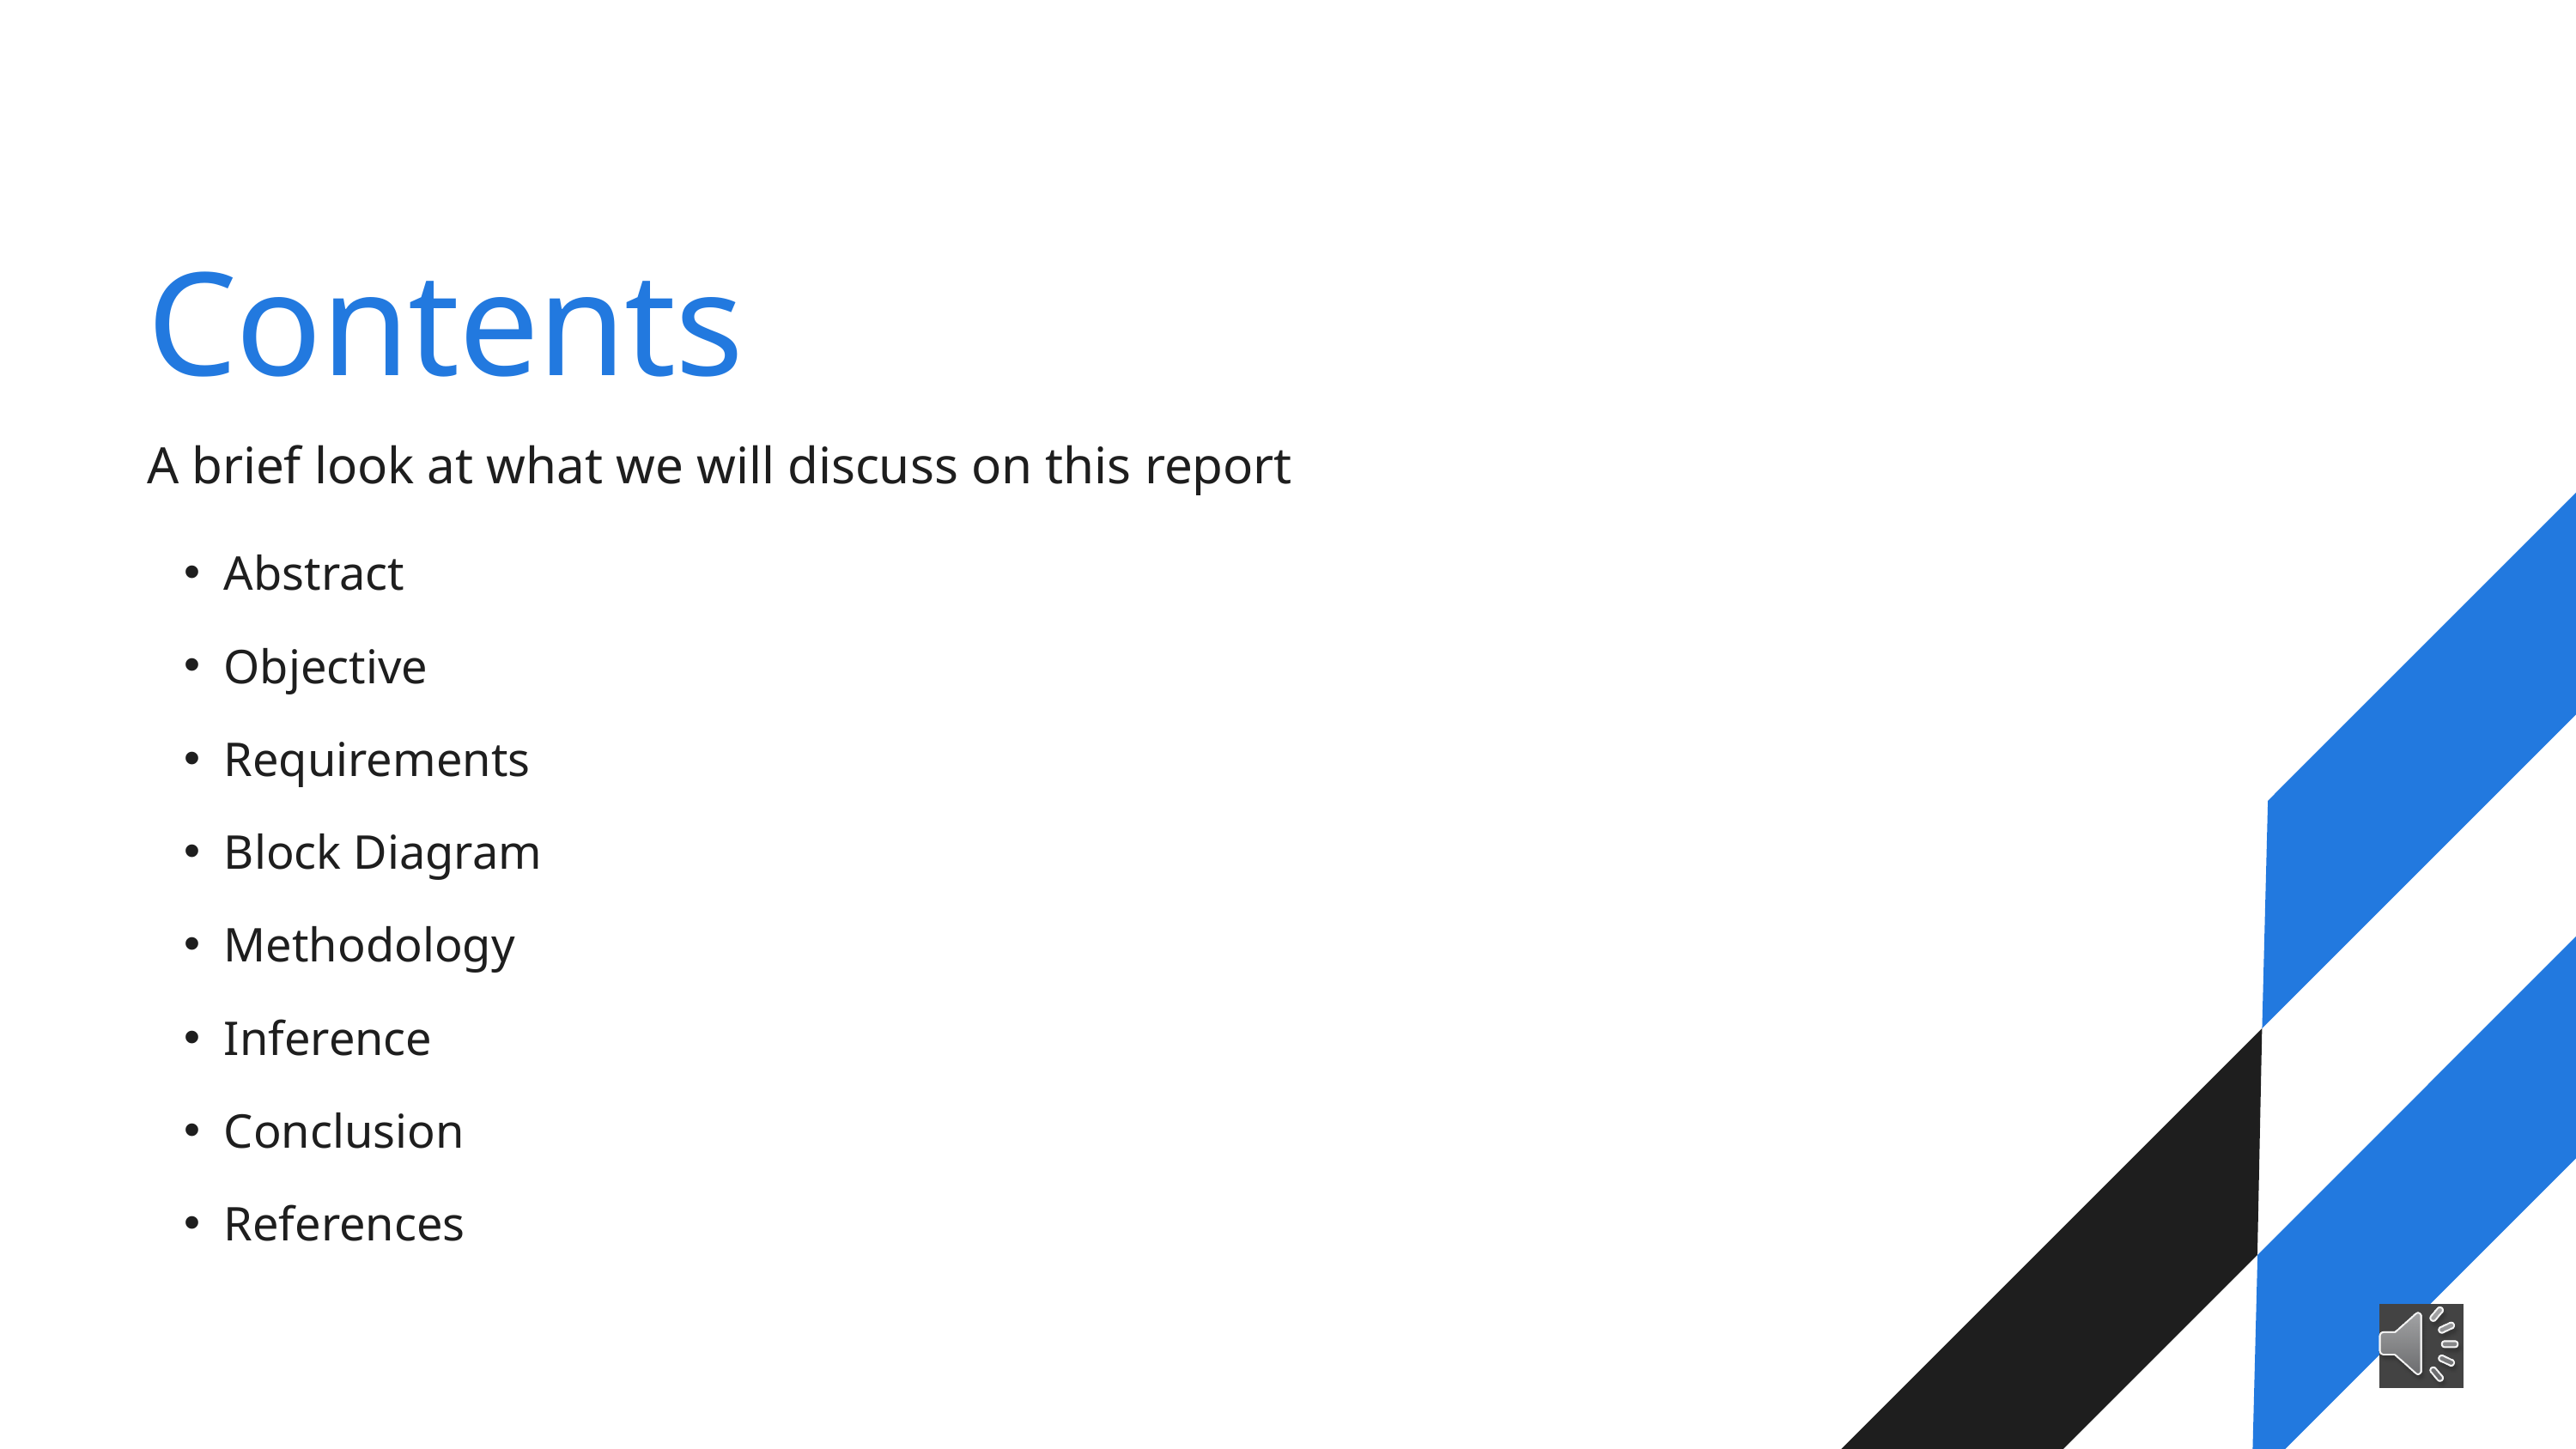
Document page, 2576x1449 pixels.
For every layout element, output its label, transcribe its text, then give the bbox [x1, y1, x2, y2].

text_box Contents [147, 233, 1969, 405]
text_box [1706, 459, 2576, 1449]
text_box Abstract Objective Requirements Block Diagram Methodology Inference Conclusion References [144, 506, 1435, 1251]
picture [2378, 1302, 2464, 1390]
text_box A brief look at what we will discuss on this report [147, 433, 1707, 494]
